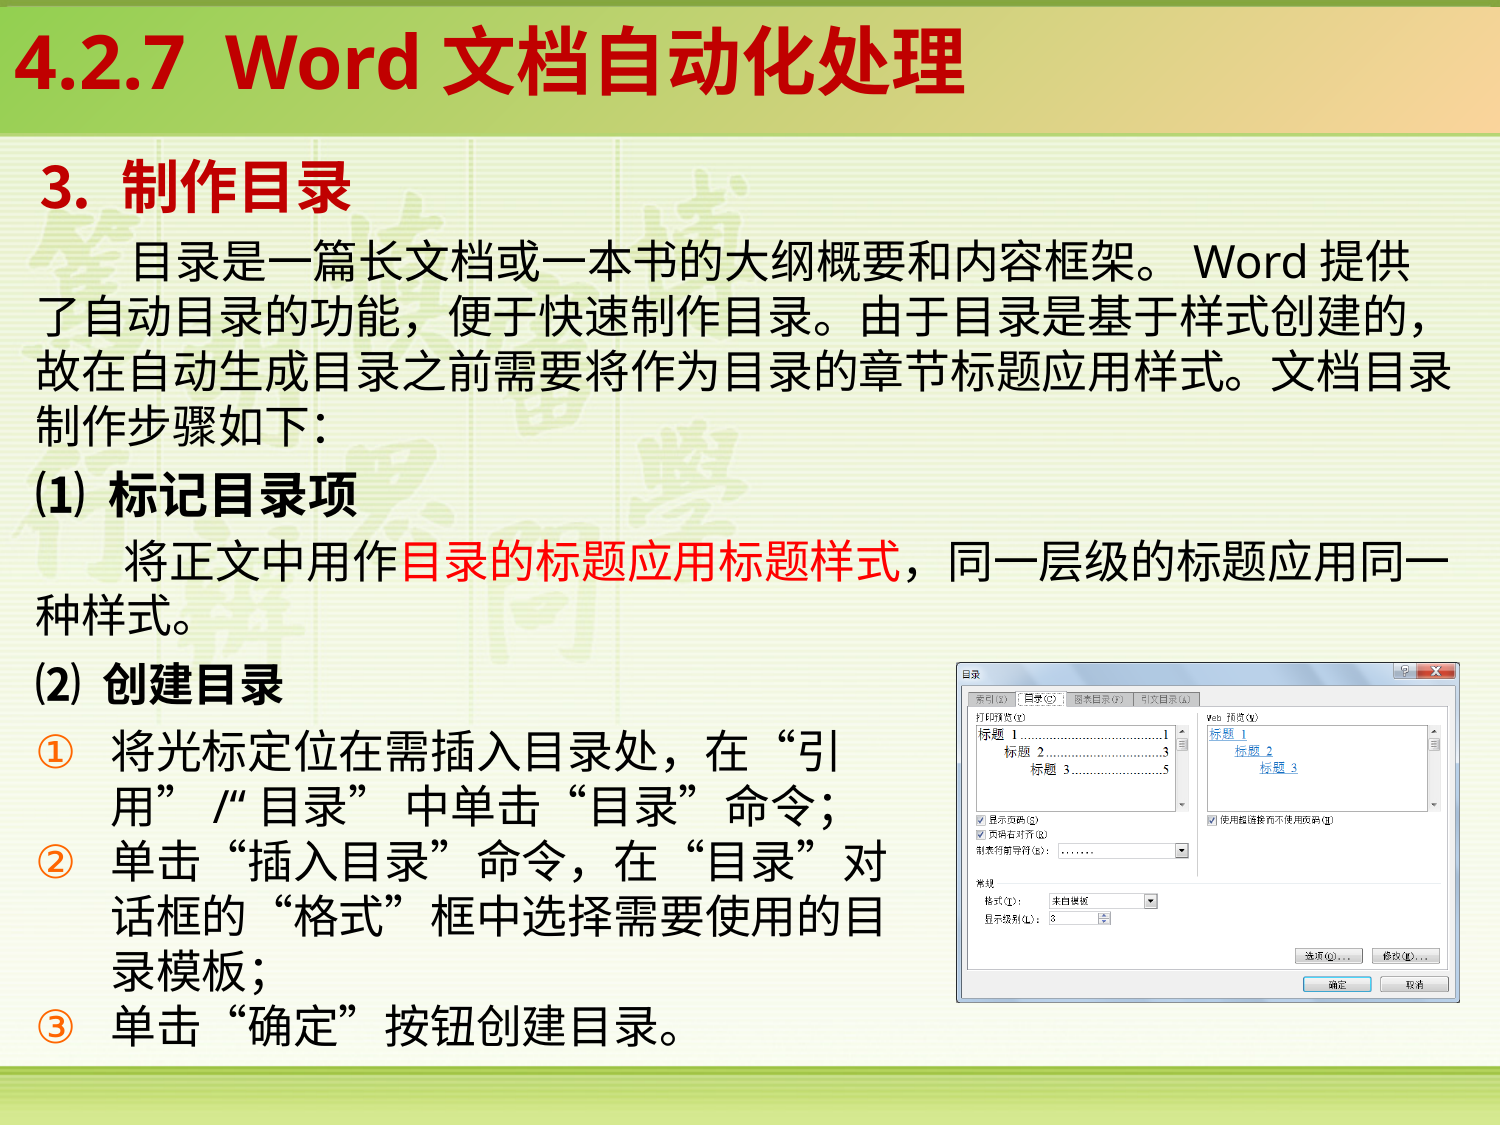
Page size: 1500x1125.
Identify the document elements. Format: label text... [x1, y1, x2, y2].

picture [0, 133, 1500, 1125]
text_box 4.2.7 Word文档自动化处理 [0, 7, 1500, 133]
footer [512, 1025, 988, 1100]
picture [0, 0, 1500, 7]
subtitle ⒊ 制作目录 [20, 143, 626, 225]
slide_number [112, 1025, 425, 1100]
text_box 目录是一篇长文档或一本书的大纲概要和内容框架。Word提供了自动目录的功能，便于快速制作目录。由于目录是基于样式创建的，故在自动生成目录之前需要将作为目录的章节标题应用样式。文档目录制作步骤如下： ⑴ 标记目录项 将正文中用作目录的标题应用标题样式，同一层级的标题应用同一种样式。 [20, 225, 1471, 604]
slide_number [1074, 1025, 1388, 1100]
text_box ⑵ 创建目录 将光标定位在需插入目录处，在“引用”/“目录” 中单击“目录”命令； 单击“插入目录”命令，在“目录”对话框的“格式”框中选择需要使用的目录模板； 单击“确定”按钮创建目录。 [20, 647, 910, 1060]
